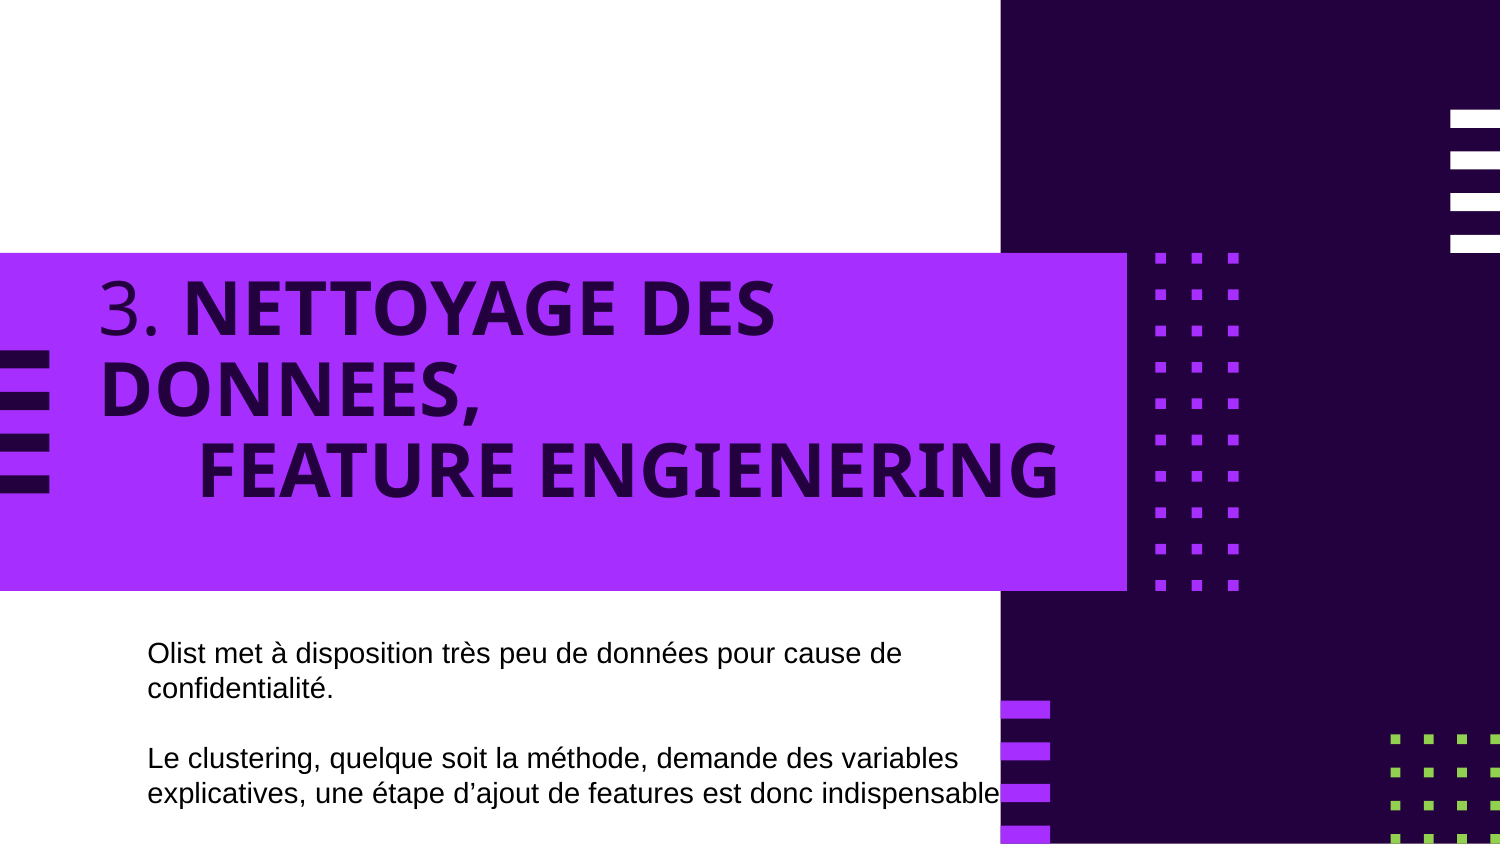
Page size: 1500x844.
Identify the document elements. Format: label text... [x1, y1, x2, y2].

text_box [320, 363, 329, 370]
text_box 9 bases de données Les tailles varient entre : 2 et 9 variables, 71 et 112650 observations [286, 282, 325, 334]
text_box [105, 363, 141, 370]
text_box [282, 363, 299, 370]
title 3. NETTOYAGE DES DONNEES, FEATURE ENGIENERING [98, 370, 1100, 514]
text_box 9 bases de données Les tailles varient entre : 2 et 9 variables, 71 et 112650 observations [102, 281, 136, 335]
text_box 9 bases de données Les tailles varient entre : 2 et 9 variables, 71 et 112650 observations [527, 281, 570, 335]
text_box 9 bases de données Les tailles varient entre : 2 et 9 variables, 71 et 112650 observations [739, 281, 773, 335]
text_box 9 bases de données Les tailles varient entre : 2 et 9 variables, 71 et 112650 observations [645, 282, 689, 334]
text_box Olist met à disposition très peu de données pour cause de confidentialité. Le clustering, quelque soit la méthode, demande des variables explicatives, une étape d’ajout de features est donc indispensable [132, 627, 1100, 817]
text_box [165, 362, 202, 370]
text_box 9 bases de données Les tailles varient entre : 2 et 9 variables, 71 et 112650 observations [331, 282, 370, 334]
text_box 9 bases de données Les tailles varient entre : 2 et 9 variables, 71 et 112650 observations [188, 282, 235, 334]
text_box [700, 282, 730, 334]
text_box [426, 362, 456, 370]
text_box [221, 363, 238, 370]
text_box 9 bases de données Les tailles varient entre : 2 et 9 variables, 71 et 112650 observations [376, 281, 426, 335]
text_box 9 bases de données Les tailles varient entre : 2 et 9 variables, 71 et 112650 observations [432, 282, 475, 334]
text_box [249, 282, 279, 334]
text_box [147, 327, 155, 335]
text_box 9 bases de données Les tailles varient entre : 2 et 9 variables, 71 et 112650 observations [473, 282, 522, 334]
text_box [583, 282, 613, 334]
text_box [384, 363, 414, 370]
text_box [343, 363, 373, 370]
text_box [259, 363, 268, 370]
